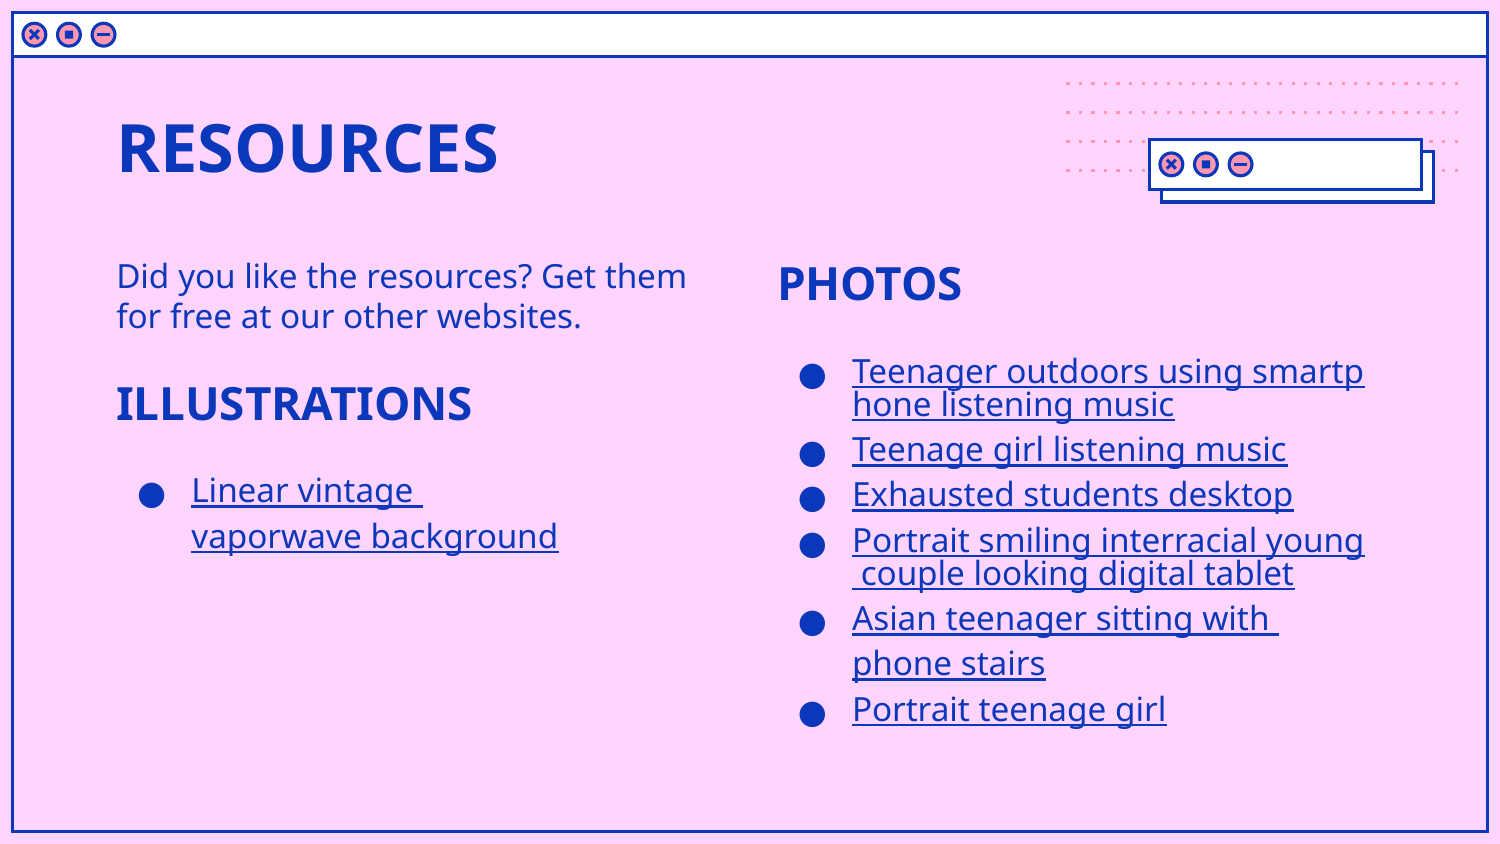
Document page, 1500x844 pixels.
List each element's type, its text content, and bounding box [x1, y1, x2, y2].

title RESOURCES [101, 91, 1080, 189]
list PHOTOS Teenager outdoors using smartphone listening music Teenage girl listening music Exhausted students desktop Portrait smiling interracial young couple looking digital tablet Asian teenager sitting with phone stairs Portrait teenage girl [762, 239, 1382, 756]
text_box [1149, 138, 1435, 203]
list Did you like the resources? Get them for free at our other websites. ILLUSTRATIONS Linear vintage vaporwave background [101, 239, 721, 756]
